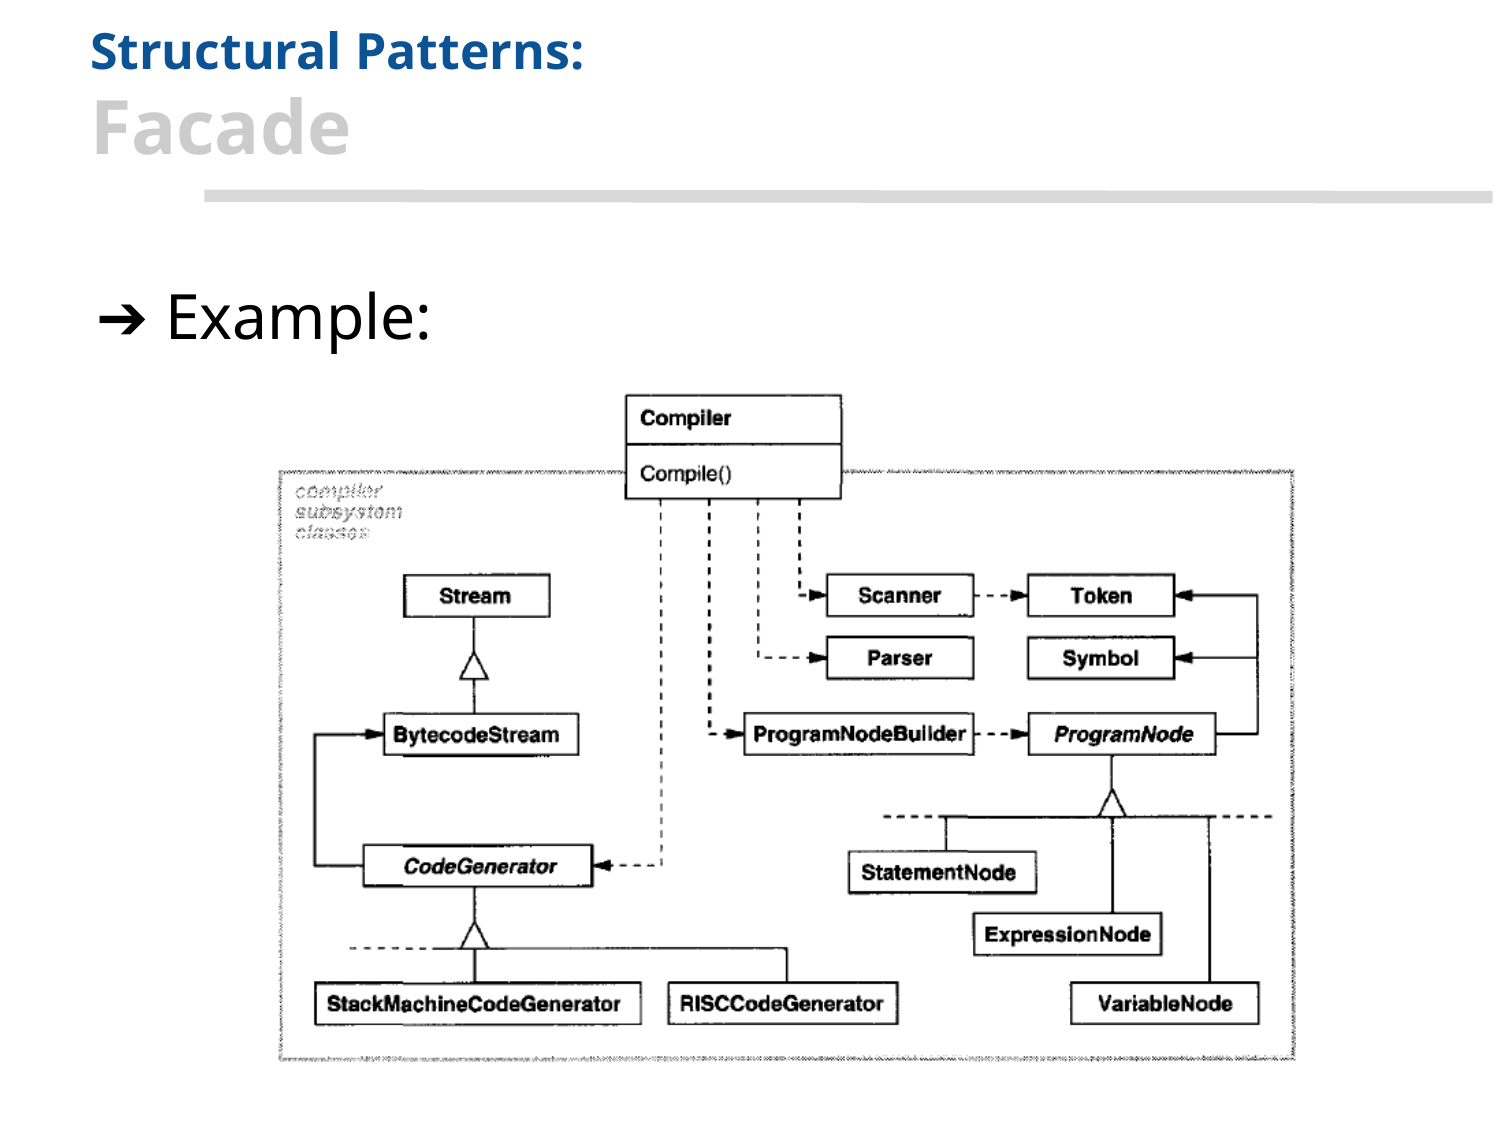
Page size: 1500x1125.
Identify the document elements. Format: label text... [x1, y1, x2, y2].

list Example: [75, 262, 1425, 1078]
title Structural Patterns: Facade [75, 45, 1425, 185]
picture [194, 368, 1363, 1104]
